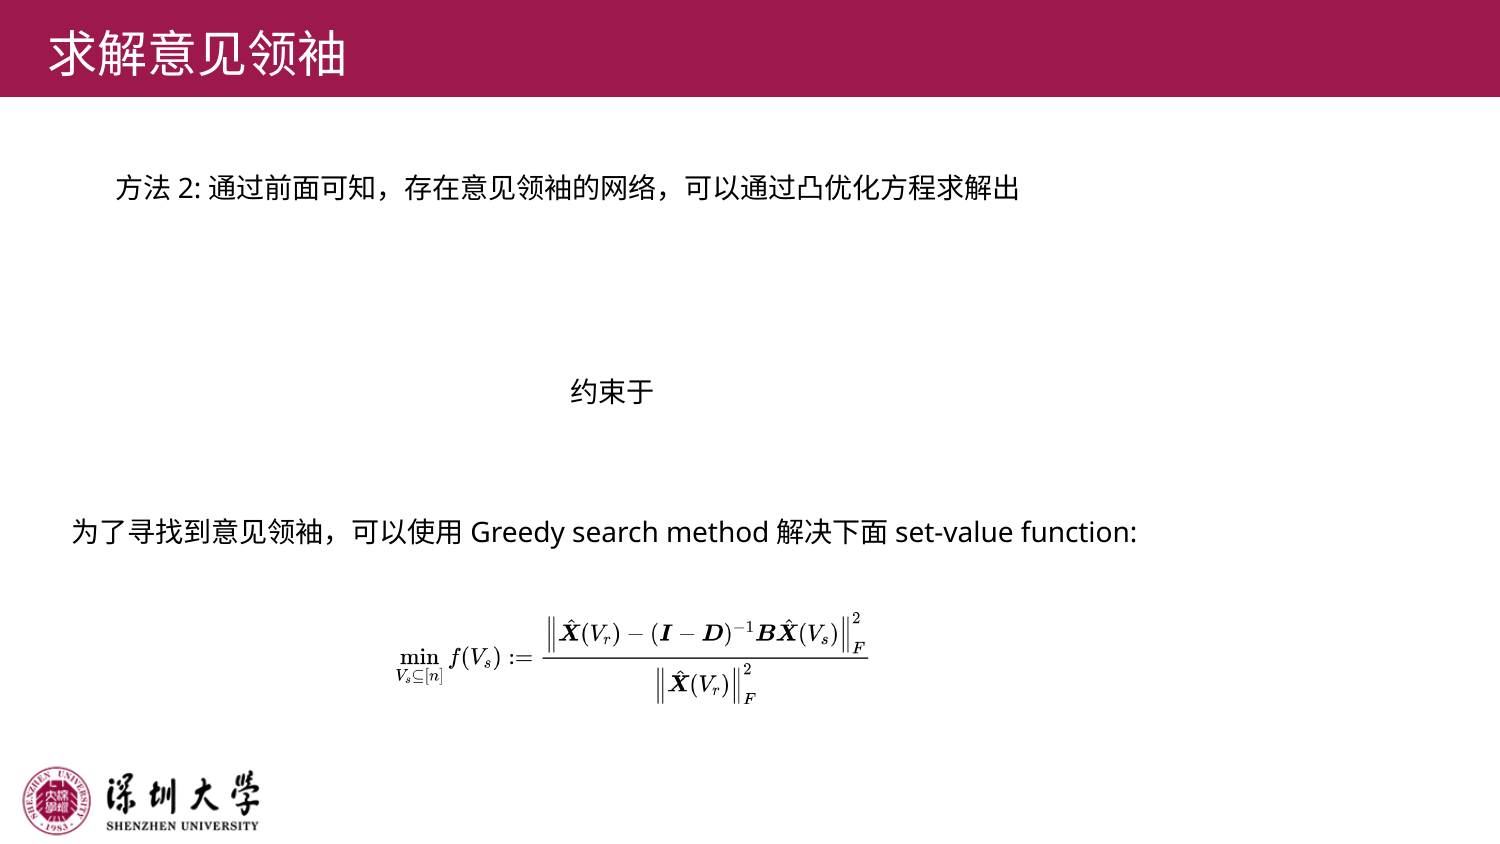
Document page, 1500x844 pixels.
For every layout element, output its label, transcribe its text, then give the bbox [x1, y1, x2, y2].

picture [0, 758, 291, 844]
text_box 为了寻找到意见领袖，可以使用Greedy search method解决下面set-value function: [56, 507, 1160, 556]
picture [394, 612, 872, 704]
picture [0, 0, 1500, 97]
